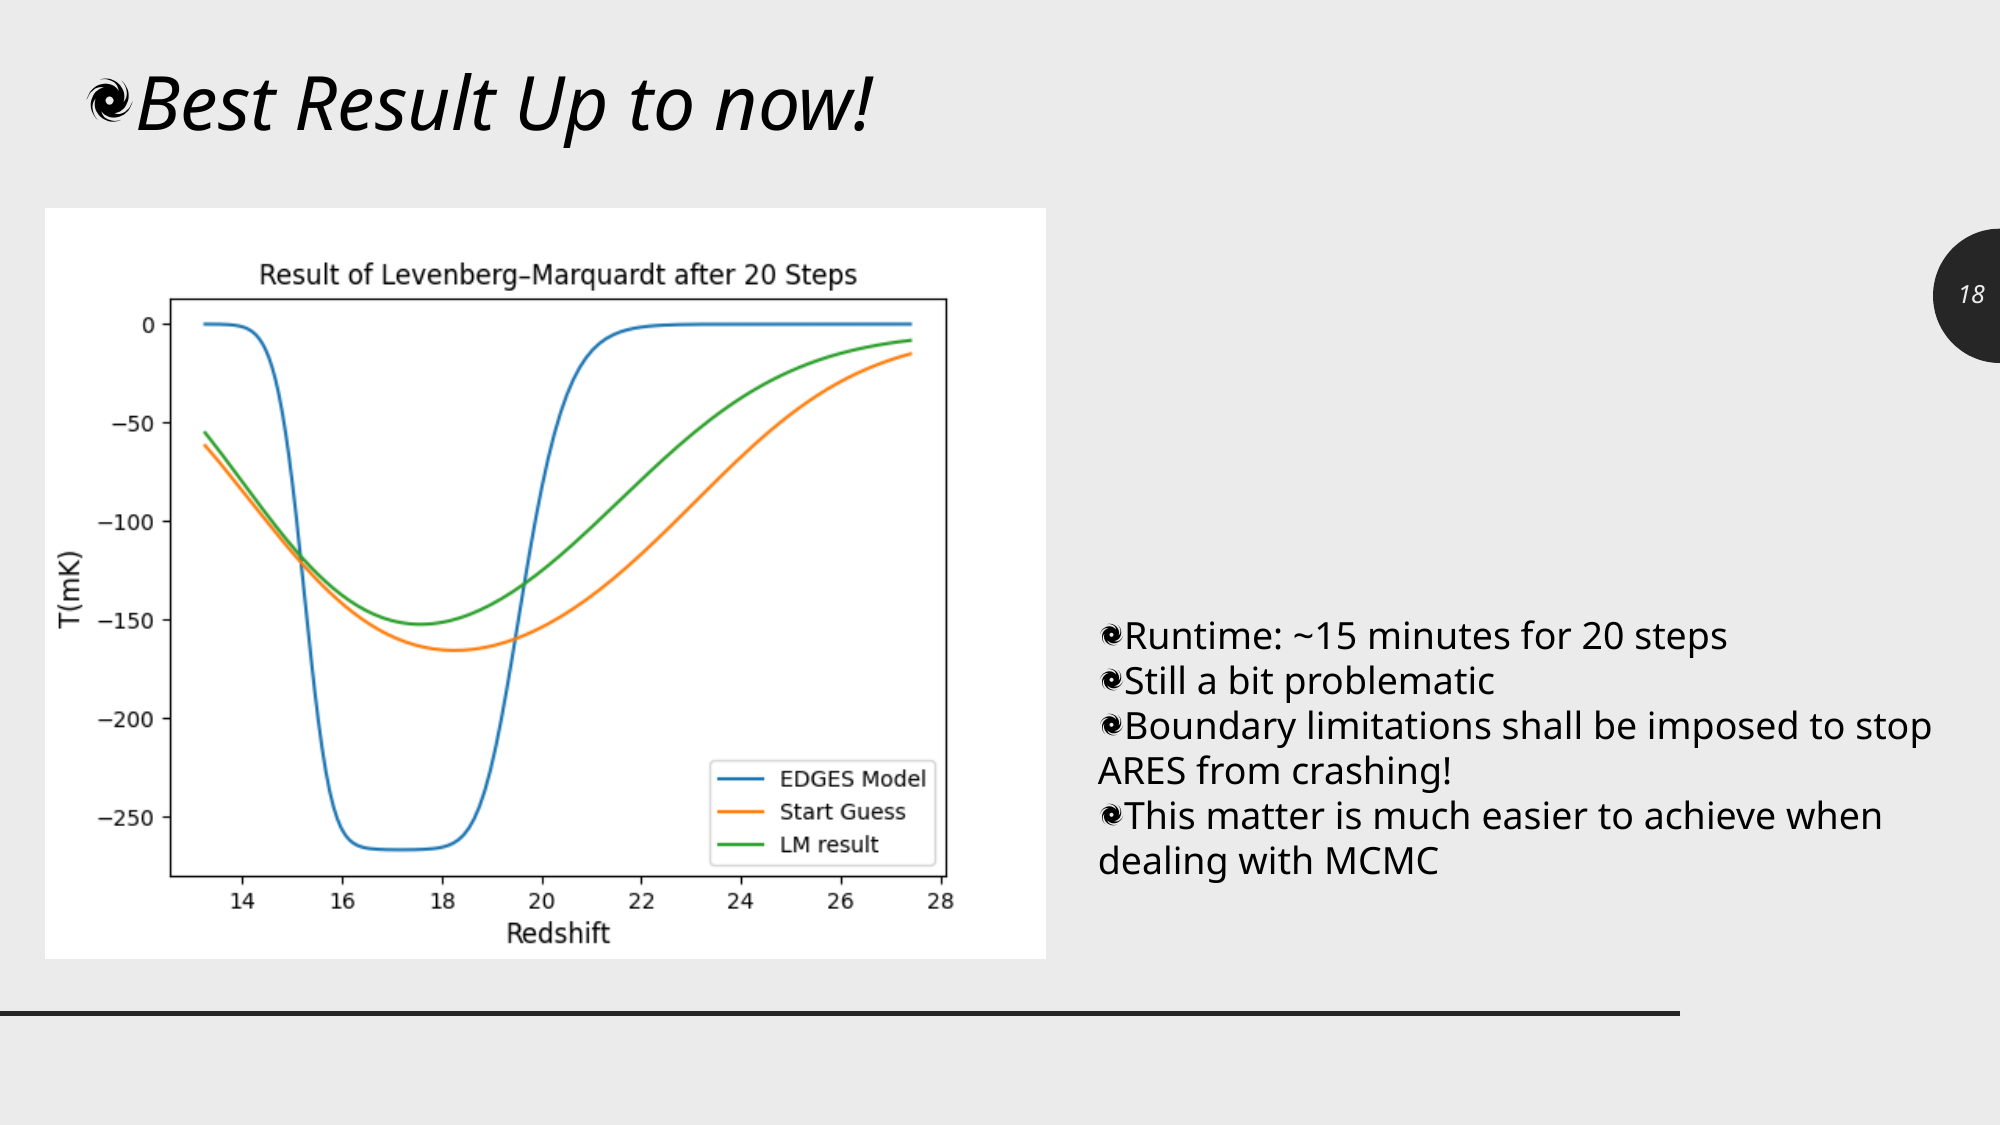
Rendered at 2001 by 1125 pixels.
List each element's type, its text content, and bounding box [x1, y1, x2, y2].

picture [1098, 621, 1125, 648]
picture [45, 208, 1046, 959]
slide_number 18 [1933, 265, 2000, 326]
picture [1098, 801, 1125, 828]
text_box Runtime: ~15 minutes for 20 steps Still a bit problematic Boundary limitations shall be imposed to stop ARES from crashing! This matter is much easier to achieve when dealing with MCMC [1083, 604, 1980, 890]
text_box Best Result Up to now! [68, 47, 1070, 153]
picture [1098, 711, 1125, 738]
picture [83, 73, 136, 127]
picture [1098, 666, 1125, 693]
